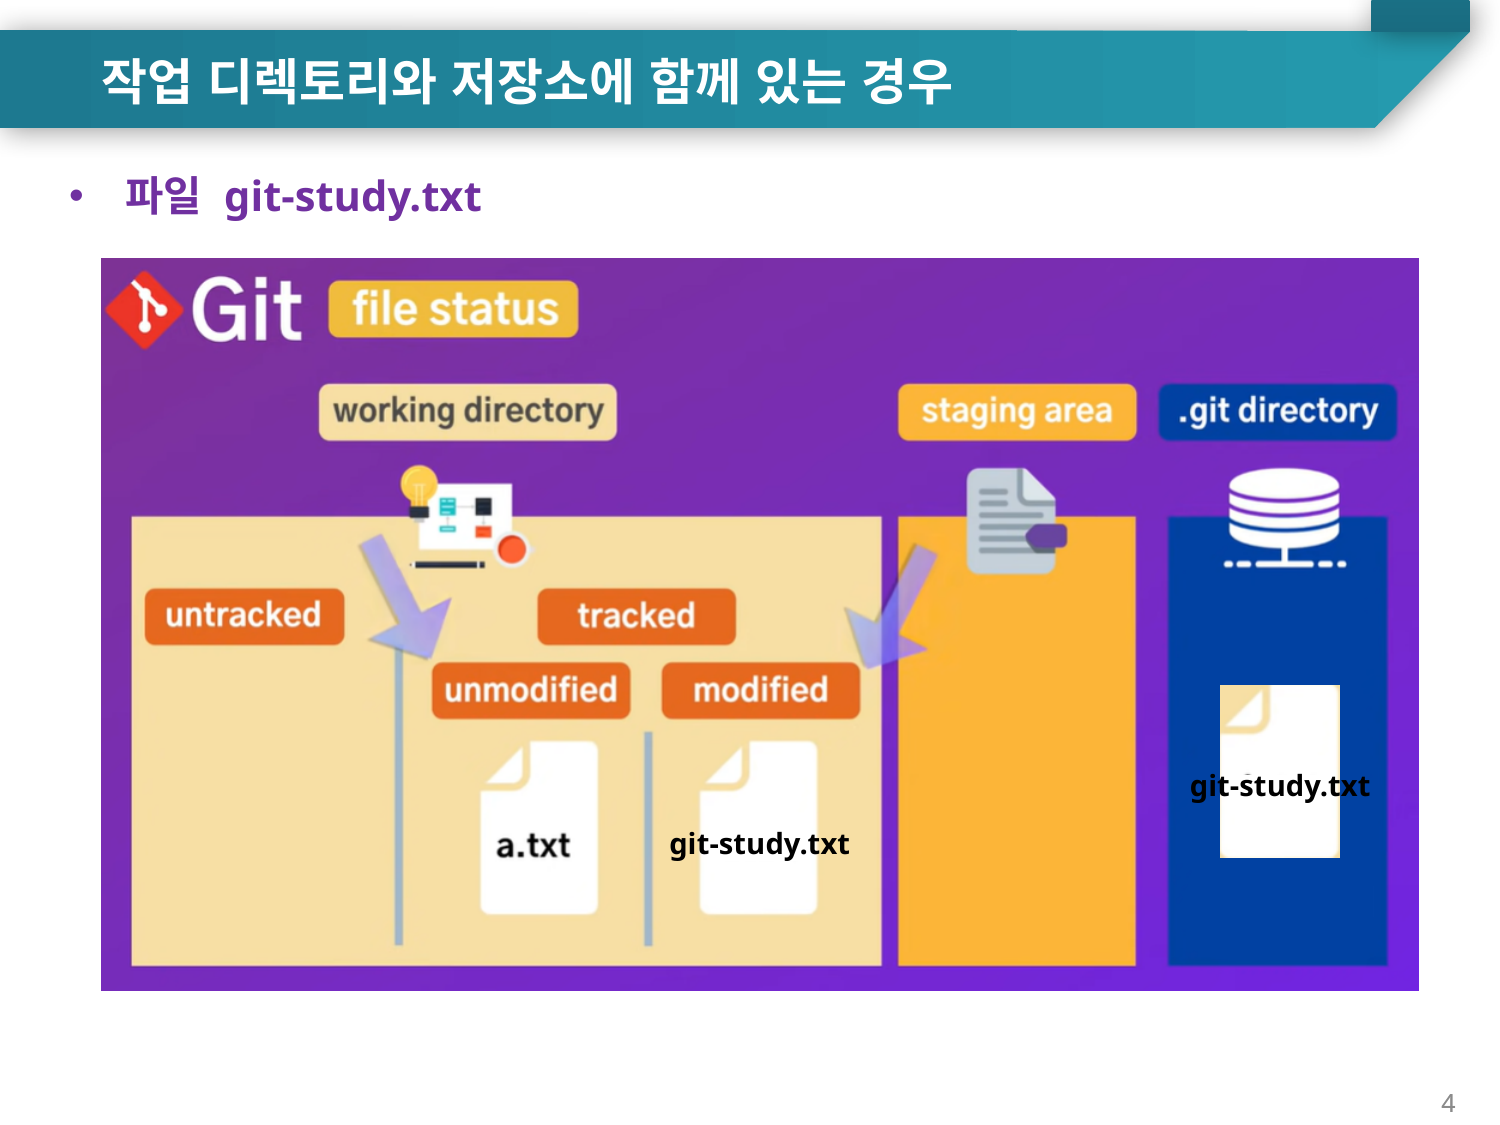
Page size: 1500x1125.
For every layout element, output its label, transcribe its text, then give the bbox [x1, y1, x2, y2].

list 작업 디렉토리와 저장소에 함께 있는 경우 [101, 50, 1306, 118]
picture [101, 258, 1419, 991]
list 파일 git-study.txt [54, 162, 1461, 1058]
slide_number 4 [1120, 1084, 1471, 1124]
